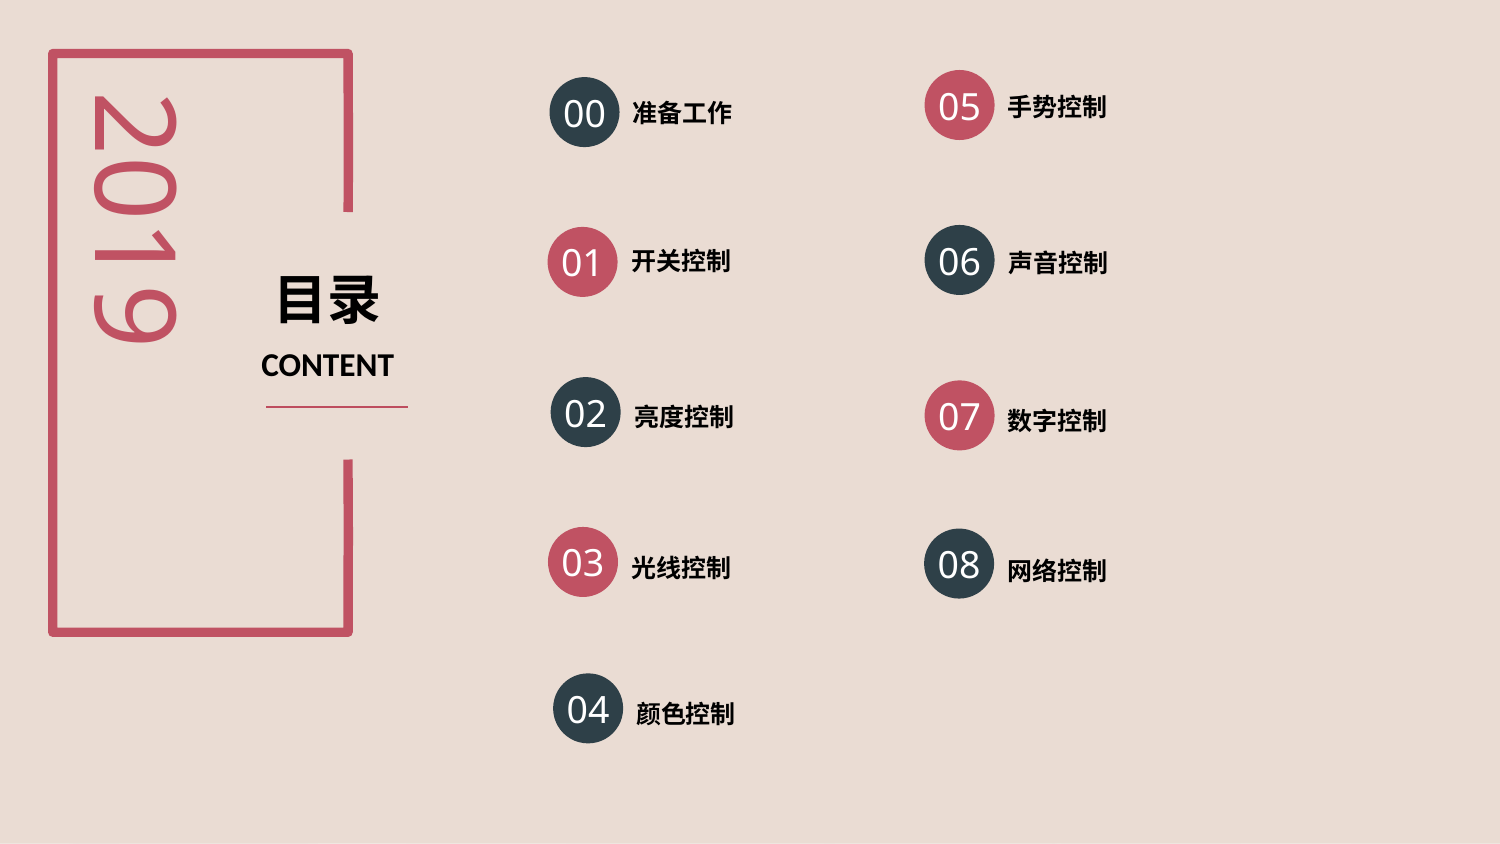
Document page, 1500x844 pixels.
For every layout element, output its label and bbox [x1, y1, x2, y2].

text_box [52, 53, 349, 633]
text_box [550, 376, 1063, 448]
text_box [924, 224, 1437, 296]
text_box [547, 526, 924, 598]
text_box [923, 528, 1437, 599]
text_box [547, 226, 921, 298]
text_box [552, 673, 1065, 744]
text_box [924, 380, 1437, 451]
text_box [549, 76, 923, 148]
text_box [924, 69, 1437, 141]
text_box [353, 249, 439, 374]
